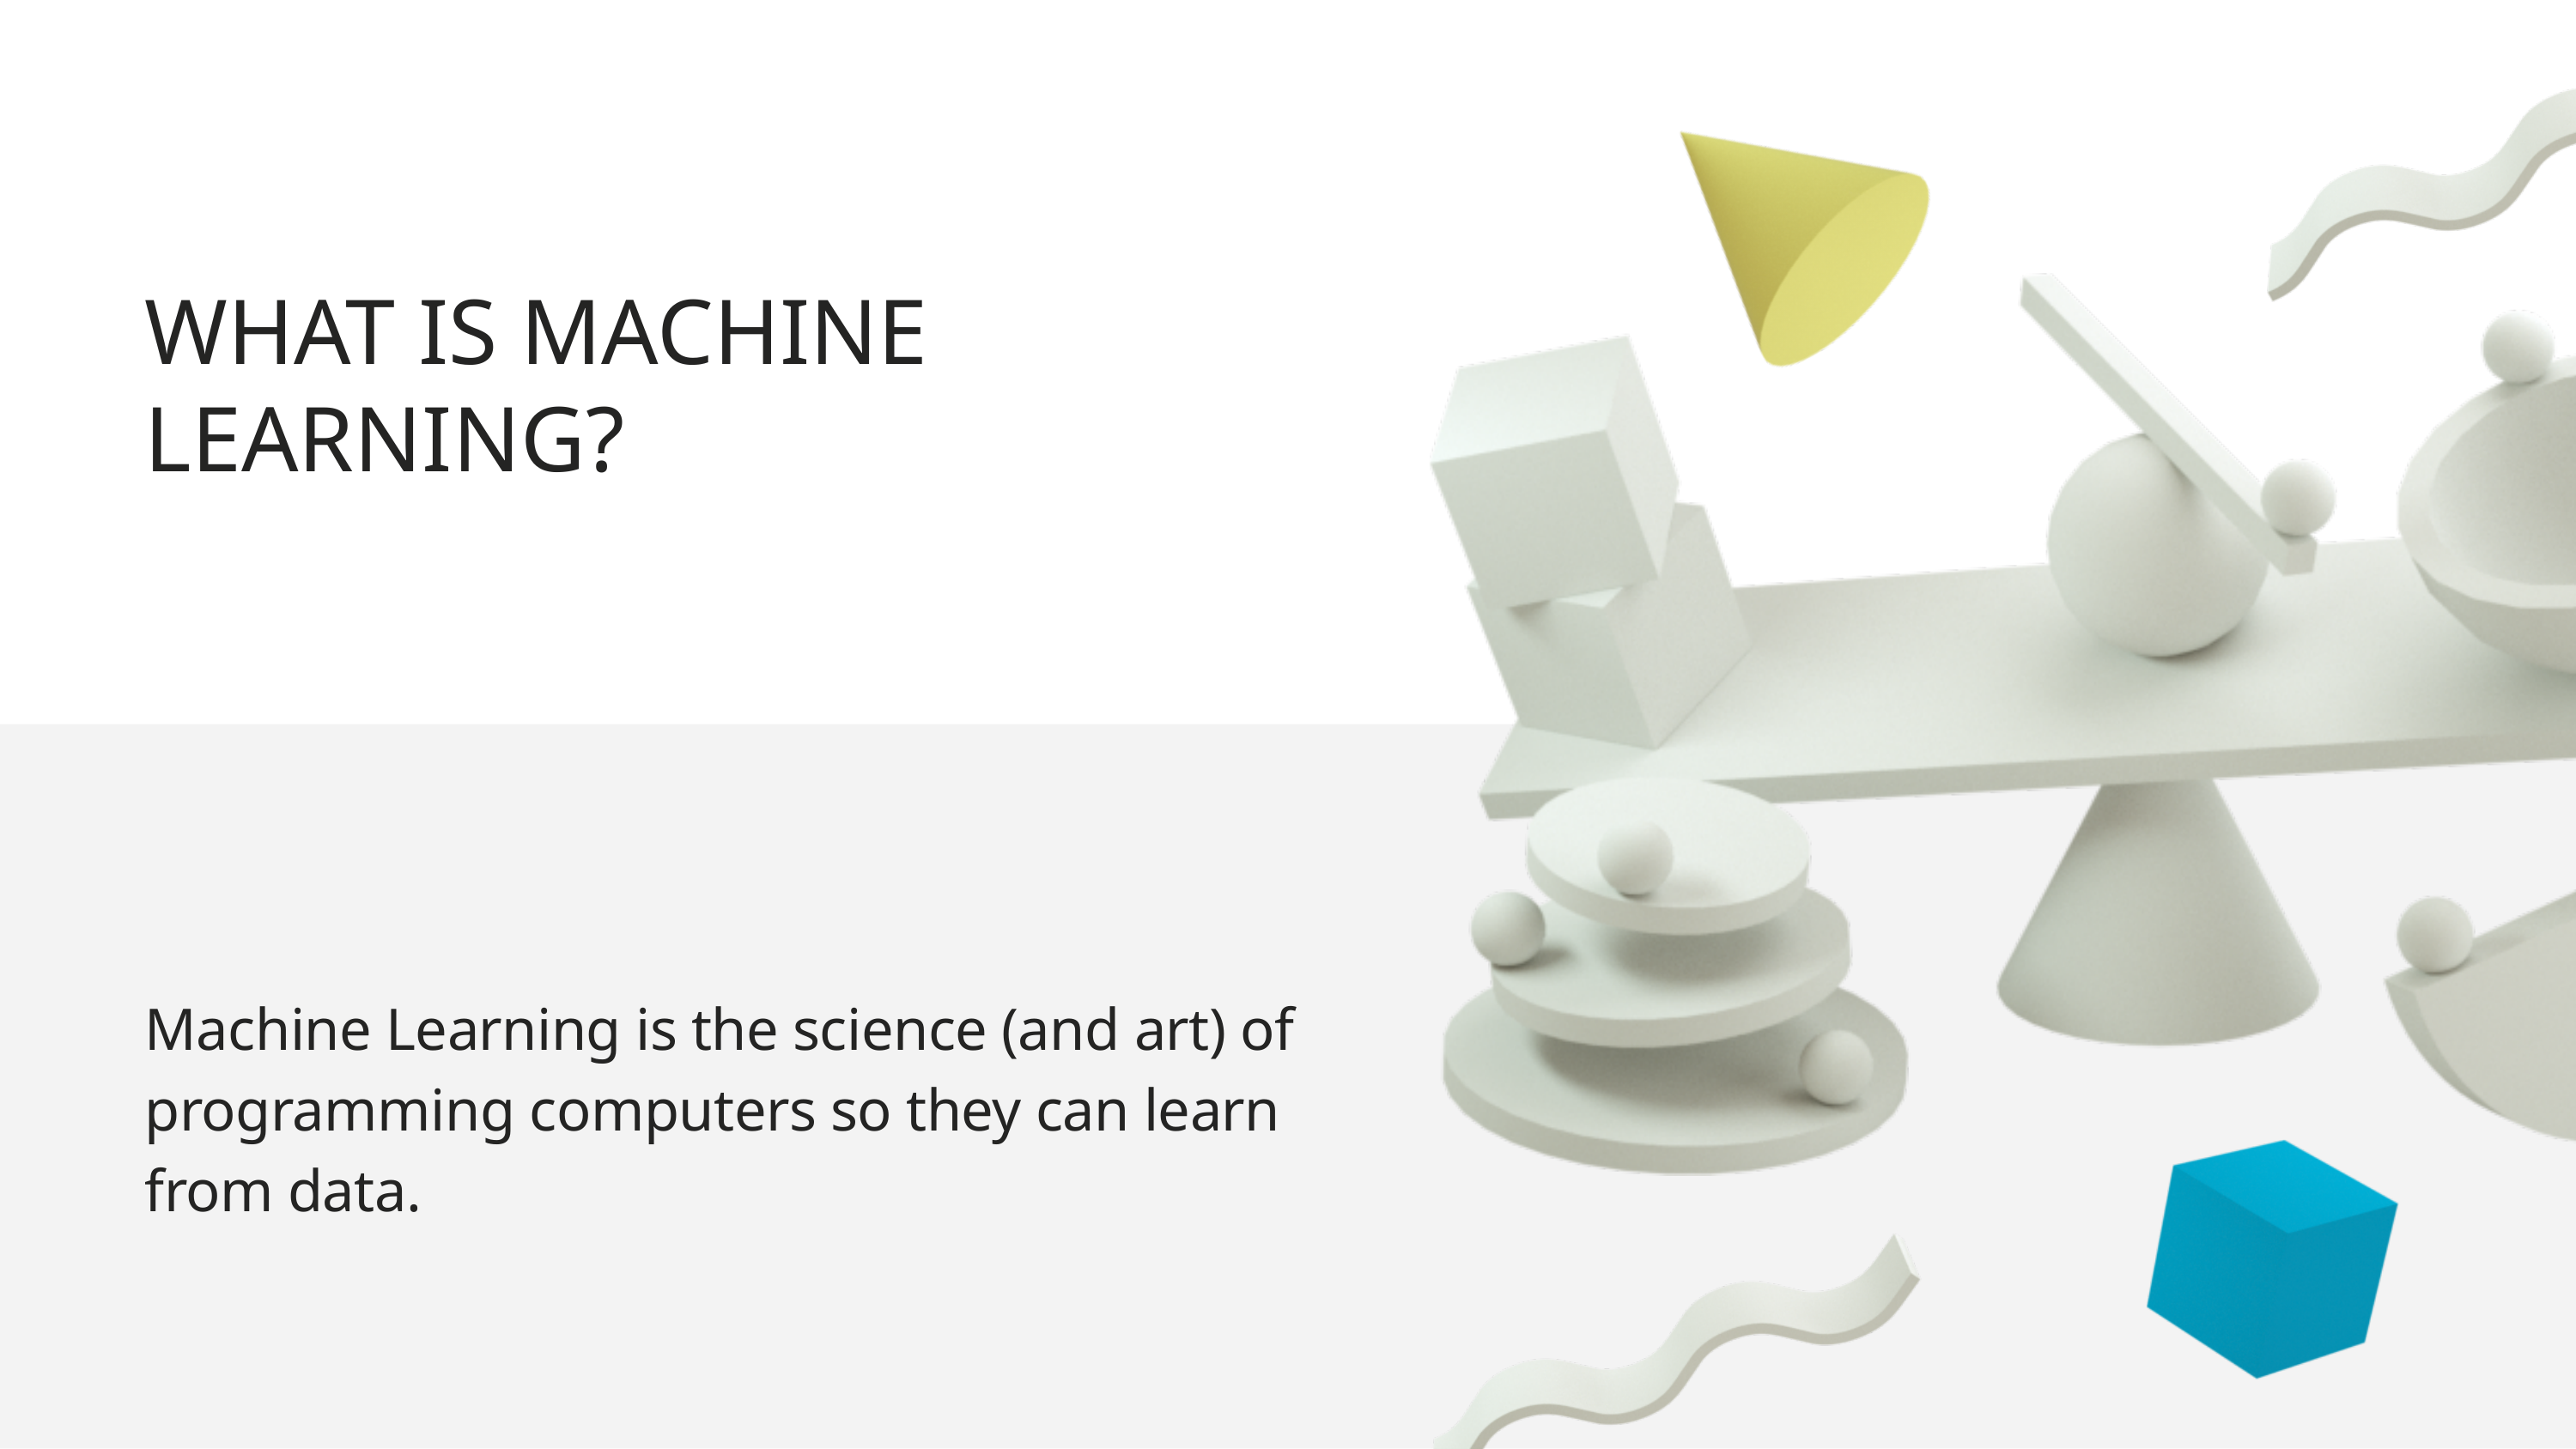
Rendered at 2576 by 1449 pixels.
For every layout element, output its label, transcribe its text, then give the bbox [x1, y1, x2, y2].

text_box [0, 724, 2576, 1449]
picture [1429, 38, 2576, 1381]
picture [1429, 1233, 1923, 1449]
text_box Machine Learning is the science (and art) of programming computers so they can learn from data. [144, 981, 1370, 1223]
text_box WHAT IS MACHINE LEARNING? [144, 274, 1206, 489]
